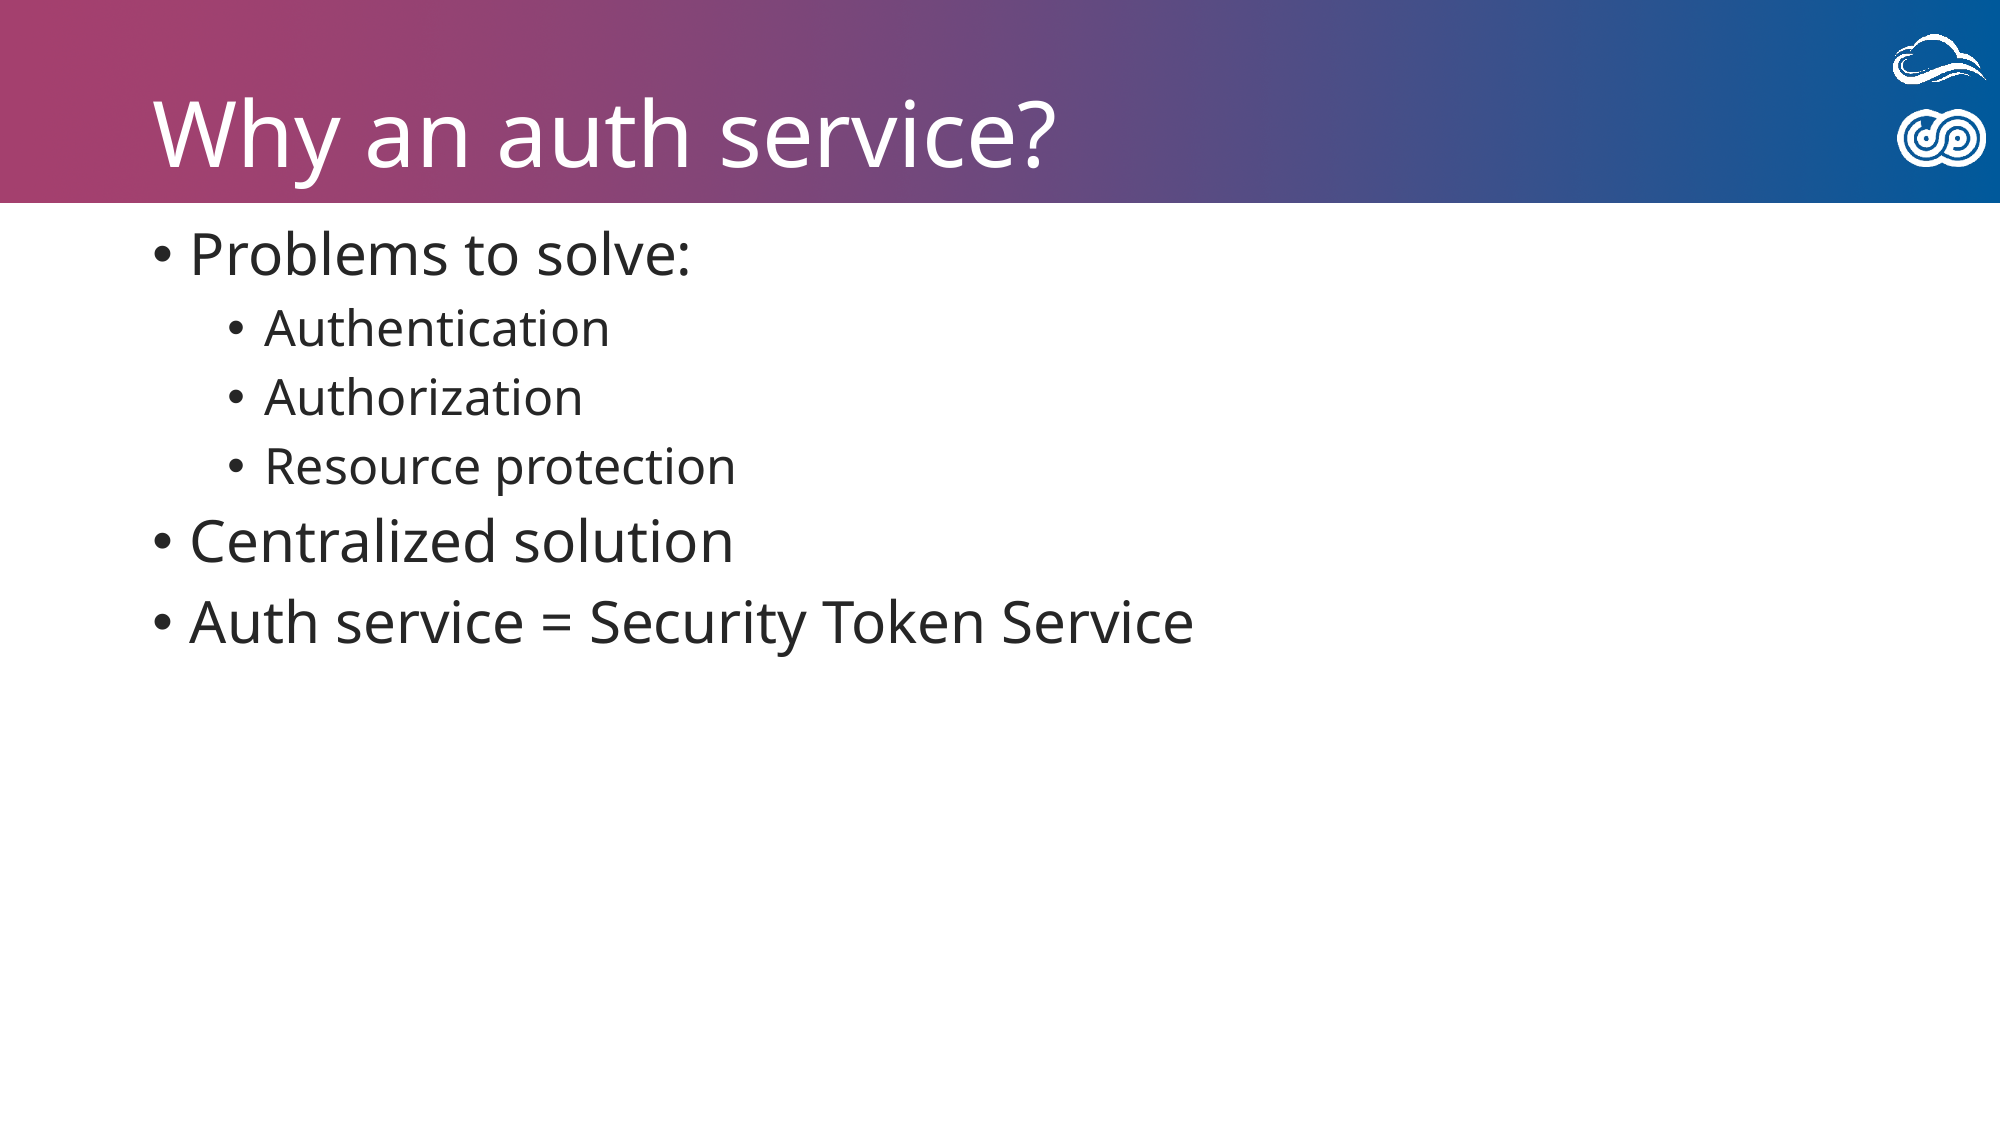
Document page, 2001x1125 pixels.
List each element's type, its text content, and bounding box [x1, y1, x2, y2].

title Why an auth service? [137, 59, 1863, 203]
list Problems to solve: Authentication Authorization Resource protection Centralized solution Auth service = Security Token Service [137, 217, 1863, 1071]
picture [0, 0, 2000, 203]
